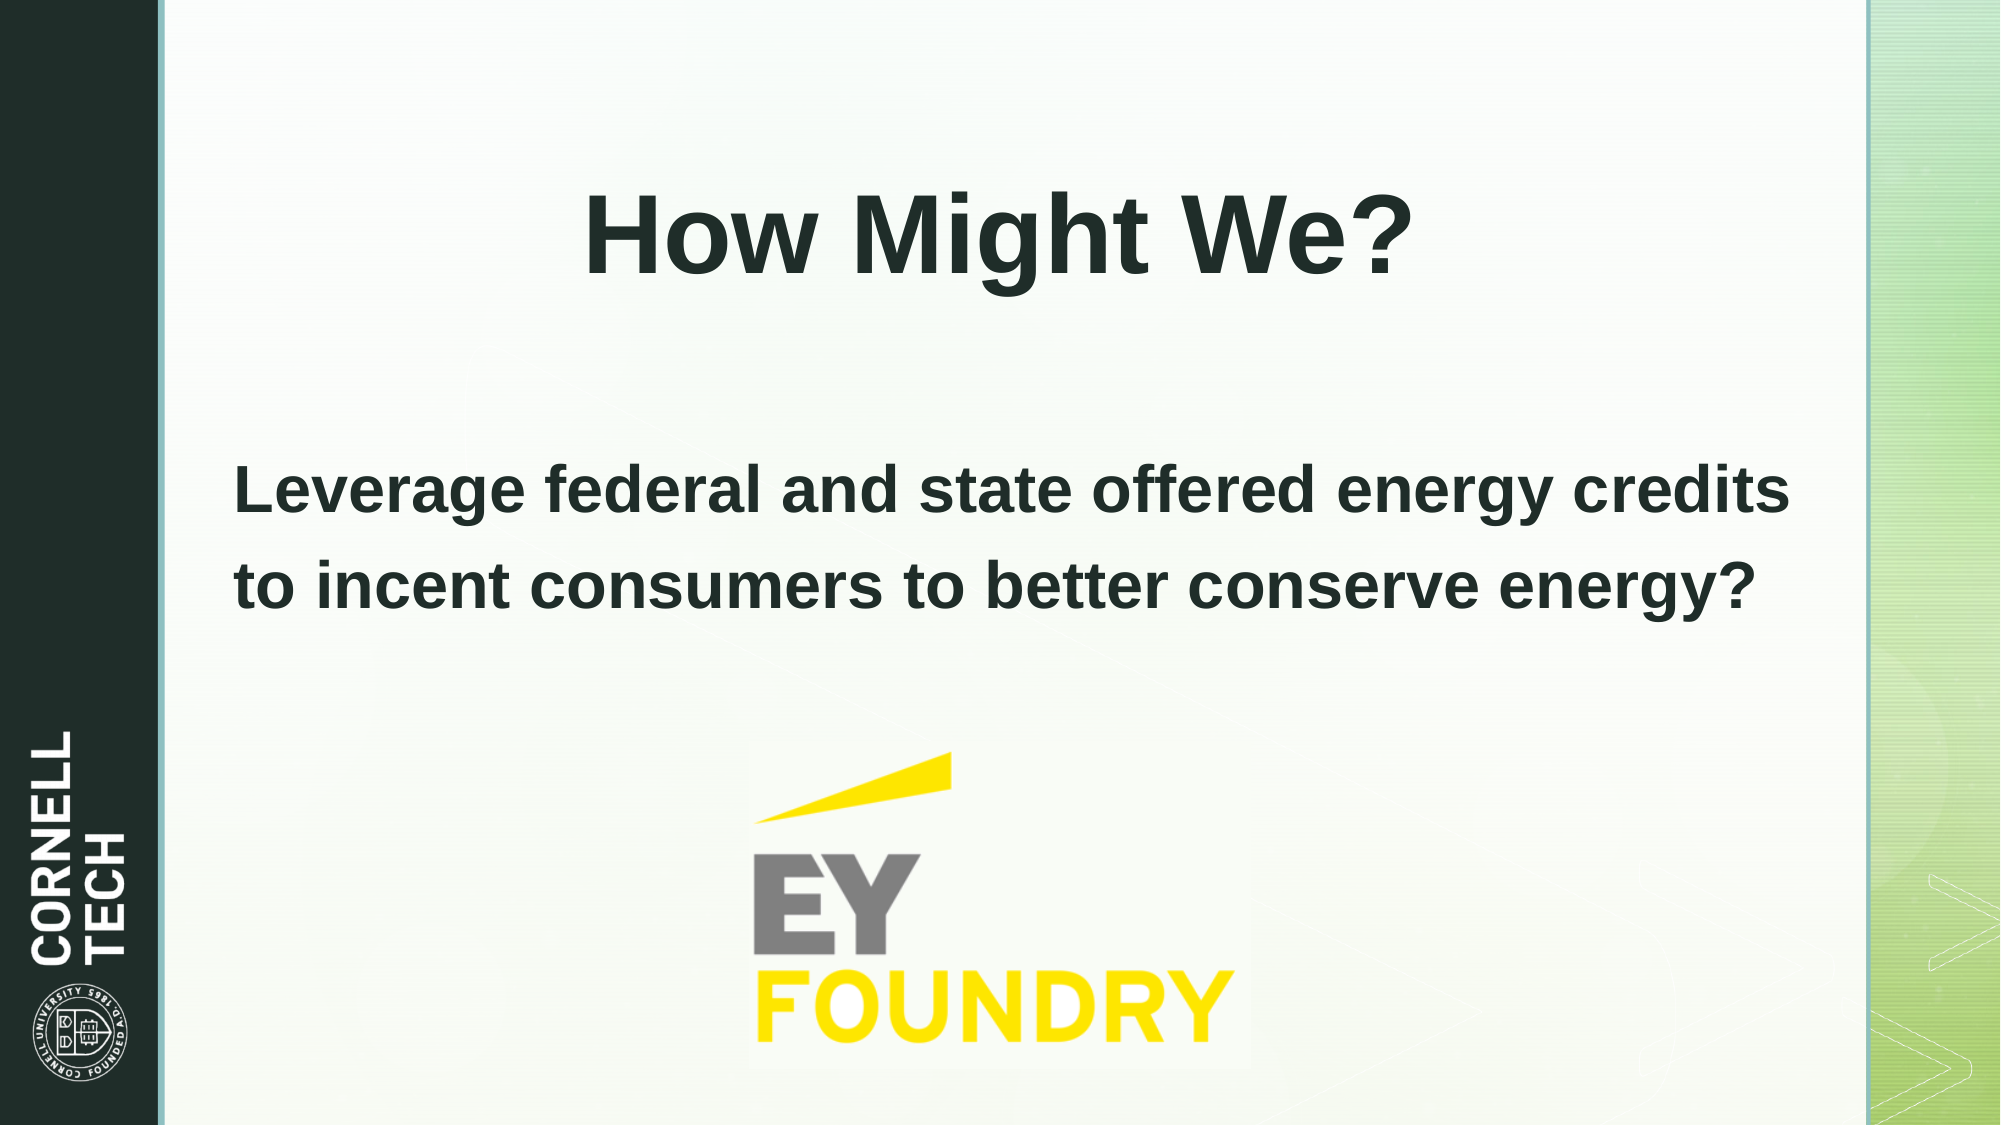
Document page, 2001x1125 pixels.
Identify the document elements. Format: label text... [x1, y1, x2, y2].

picture [0, 688, 157, 1125]
picture [1871, 0, 2001, 1125]
text_box How Might We? [218, 163, 1782, 311]
text_box Leverage federal and state offered energy credits to incent consumers to better conserve energy? [218, 402, 1835, 650]
picture [749, 740, 1251, 1069]
